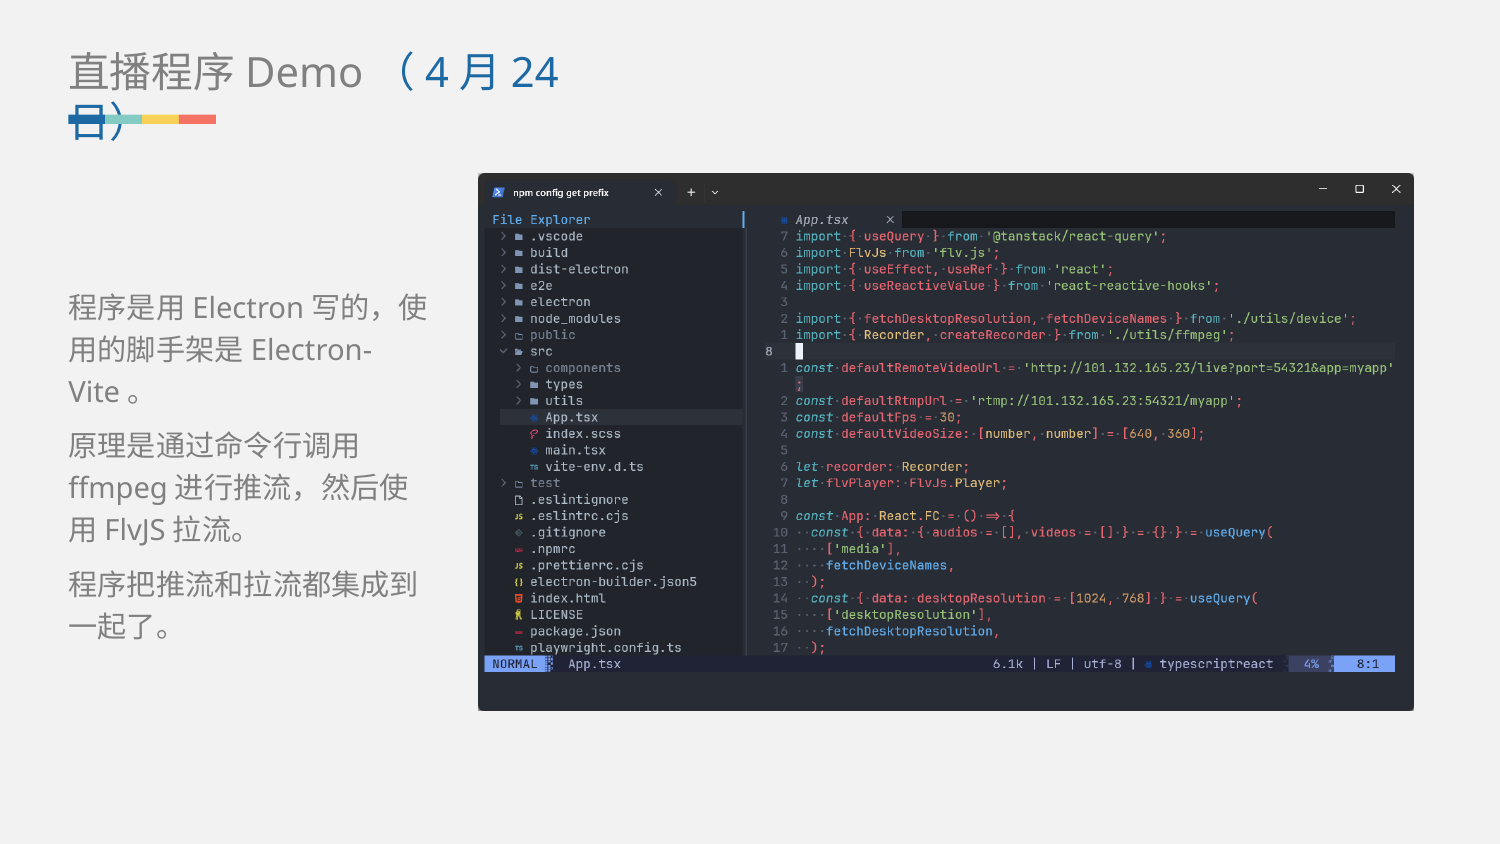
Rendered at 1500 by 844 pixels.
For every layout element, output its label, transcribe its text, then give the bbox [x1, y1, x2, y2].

text_box 直播程序Demo（4月24日） [68, 45, 585, 146]
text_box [68, 114, 217, 125]
text_box 程序是用Electron写的，使用的脚手架是Electron-Vite。 原理是通过命令行调用ffmpeg进行推流，然后使用FlvJS拉流。 程序把推流和拉流都集成到一起了。 [68, 282, 435, 643]
picture [478, 173, 1414, 711]
